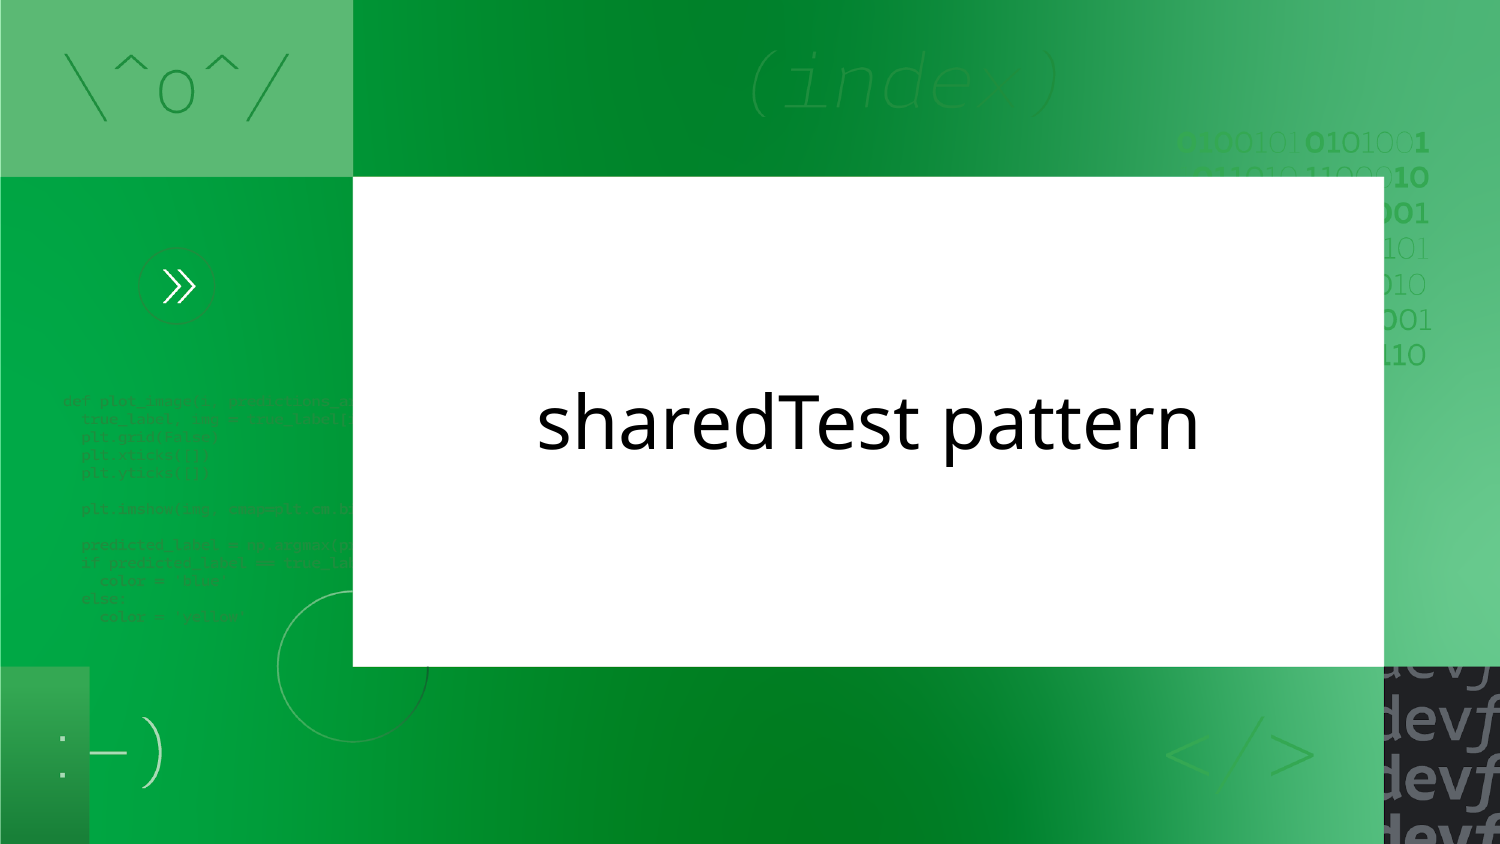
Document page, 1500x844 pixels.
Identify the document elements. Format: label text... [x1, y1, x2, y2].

title sharedTest pattern [412, 227, 1326, 612]
picture [0, 0, 1500, 844]
